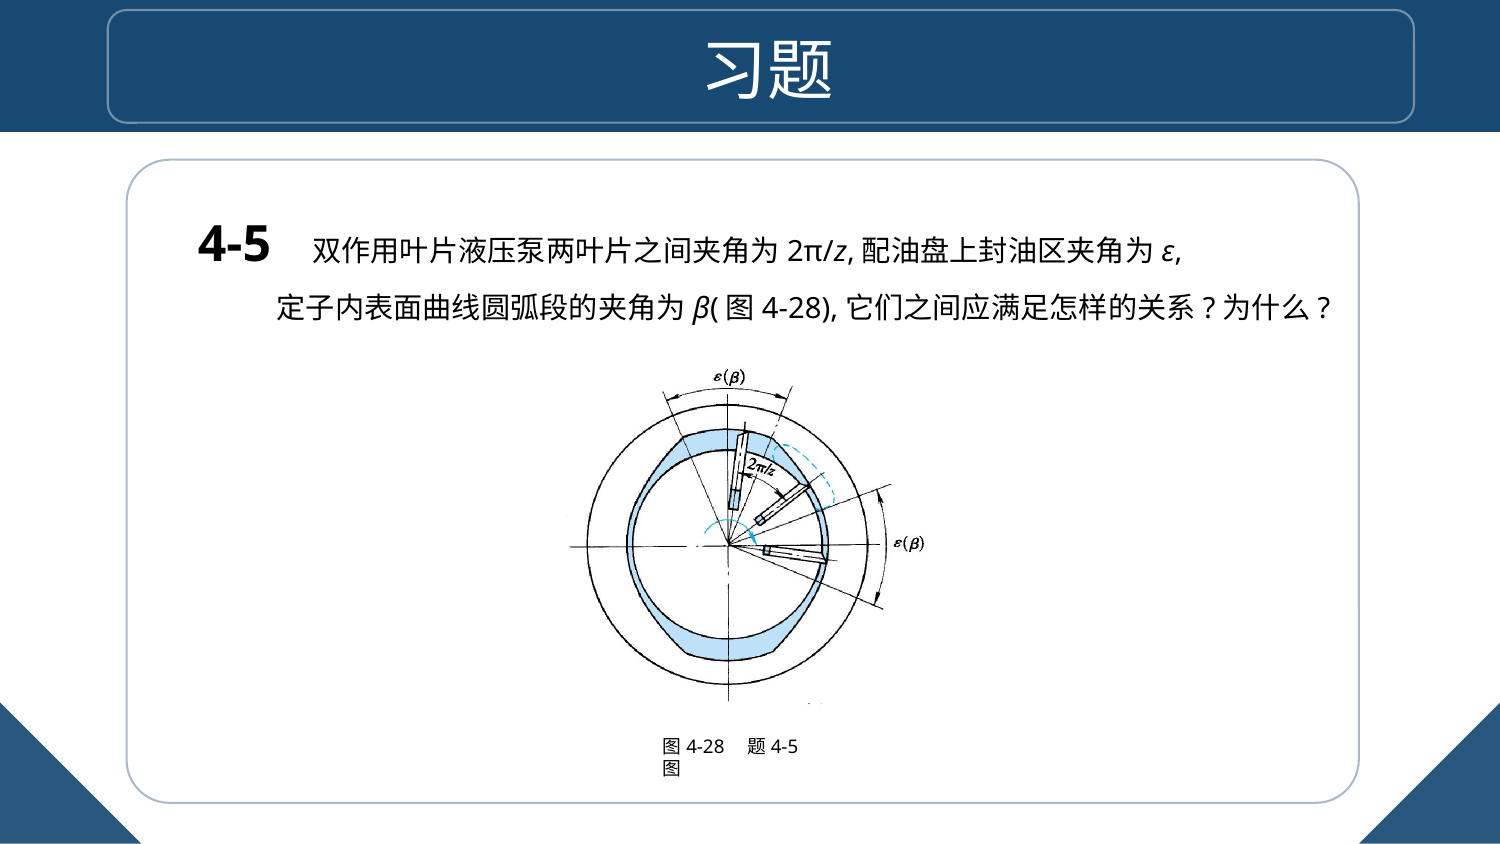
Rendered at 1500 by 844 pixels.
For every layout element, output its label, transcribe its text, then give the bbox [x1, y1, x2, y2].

text_box [1357, 701, 1500, 844]
text_box 图4-28 题4-5图 [648, 727, 814, 787]
picture [553, 347, 932, 714]
text_box [106, 8, 1416, 124]
text_box 4-5 双作用叶片液压泵两叶片之间夹角为2π/z,配油盘上封油区夹角为ε, 定子内表面曲线圆弧段的夹角为β(图4-28),它们之间应满足怎样的关系?为什么? [145, 174, 1340, 332]
text_box [125, 158, 1360, 804]
text_box [0, 700, 144, 844]
